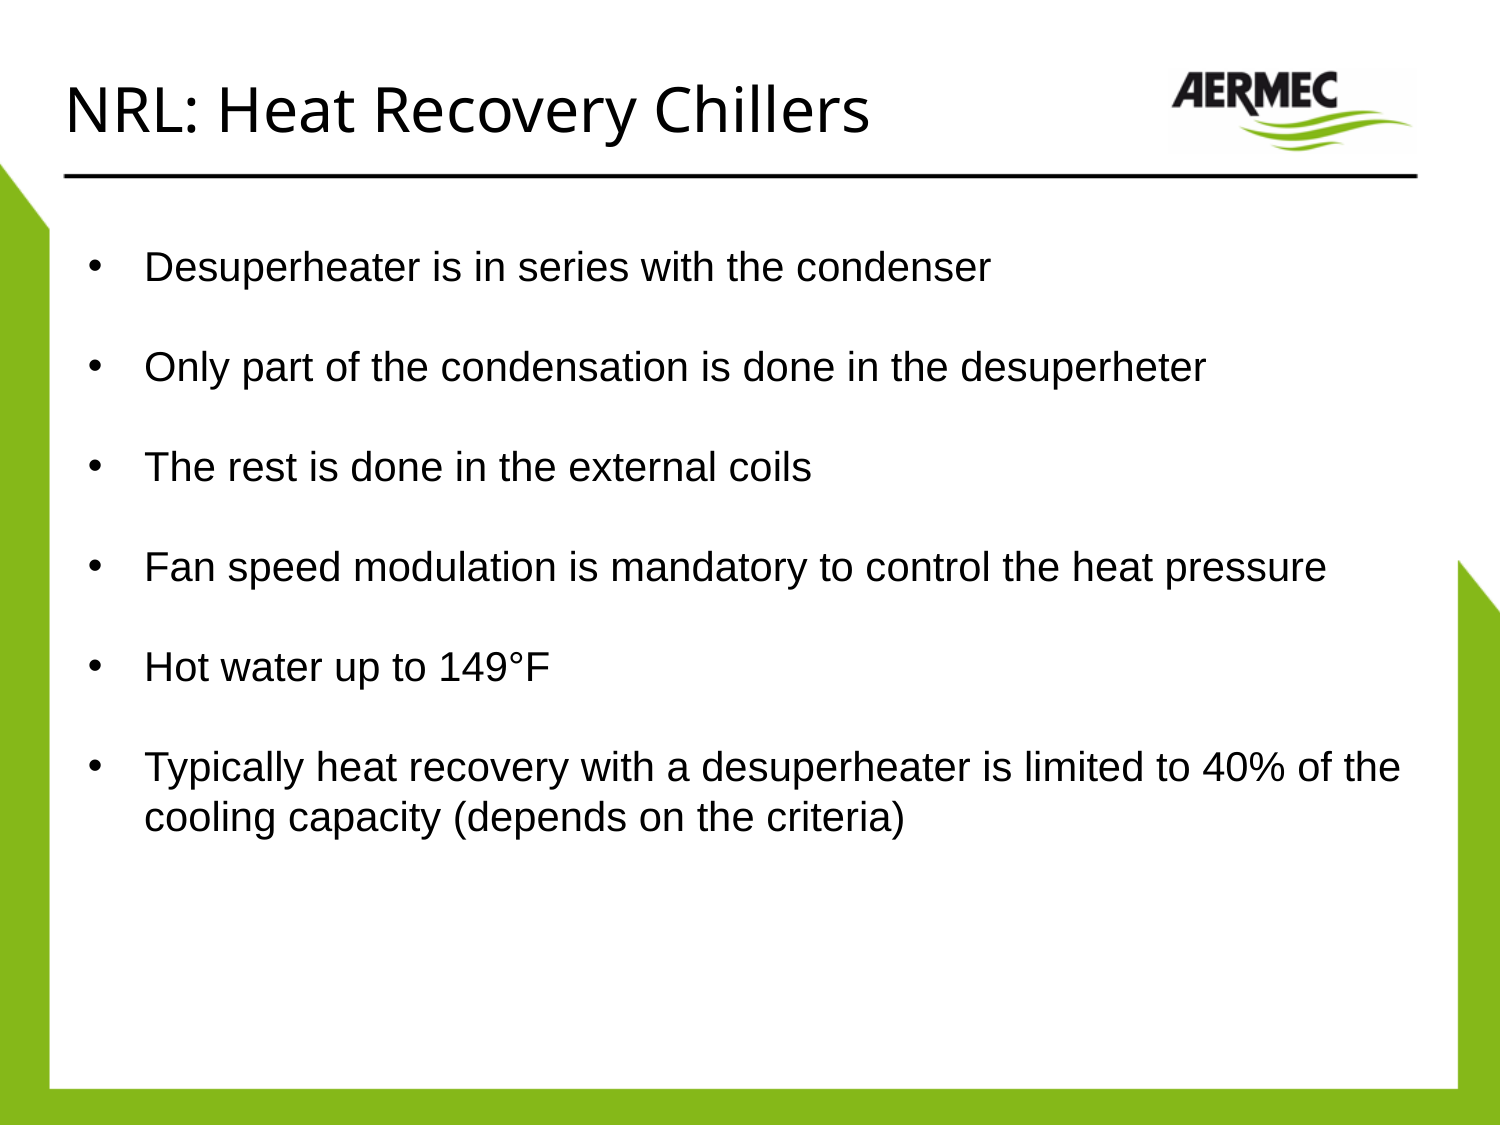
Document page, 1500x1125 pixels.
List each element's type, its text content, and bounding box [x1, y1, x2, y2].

text_box Desuperheater is in series with the condenser Only part of the condensation is done in the desuperheter The rest is done in the external coils Fan speed modulation is mandatory to control the heat pressure Hot water up to 149°F Typically heat recovery with a desuperheater is limited to 40% of the cooling capacity (depends on the criteria) [49, 224, 1462, 688]
text_box NRL: Heat Recovery Chillers [49, 62, 1338, 153]
picture [0, 0, 1500, 1125]
